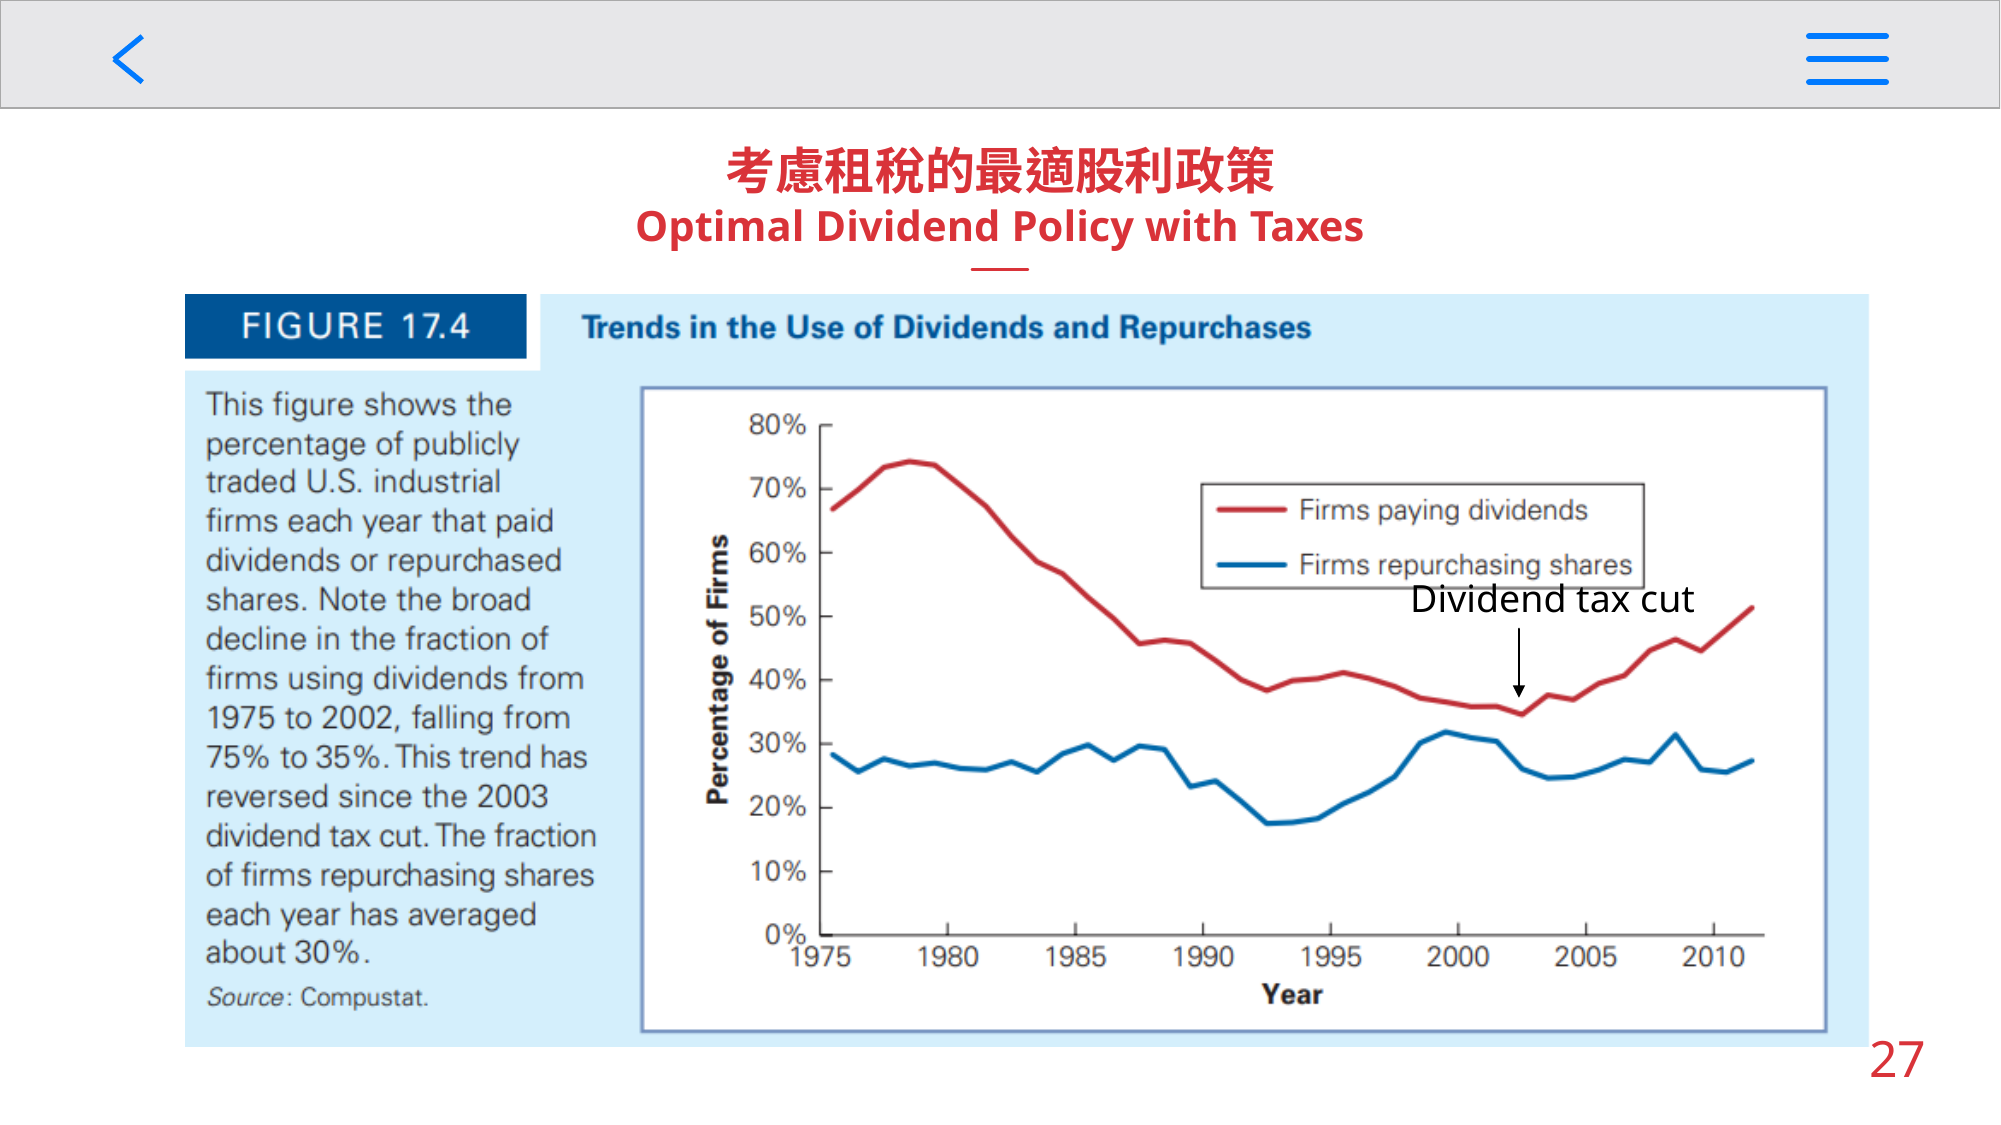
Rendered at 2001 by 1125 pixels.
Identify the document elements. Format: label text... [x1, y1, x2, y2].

picture [185, 294, 1871, 1047]
text_box 27 [1795, 1020, 2000, 1096]
text_box 考慮租稅的最適股利政策 Optimal Dividend Policy with Taxes [359, 132, 1640, 257]
